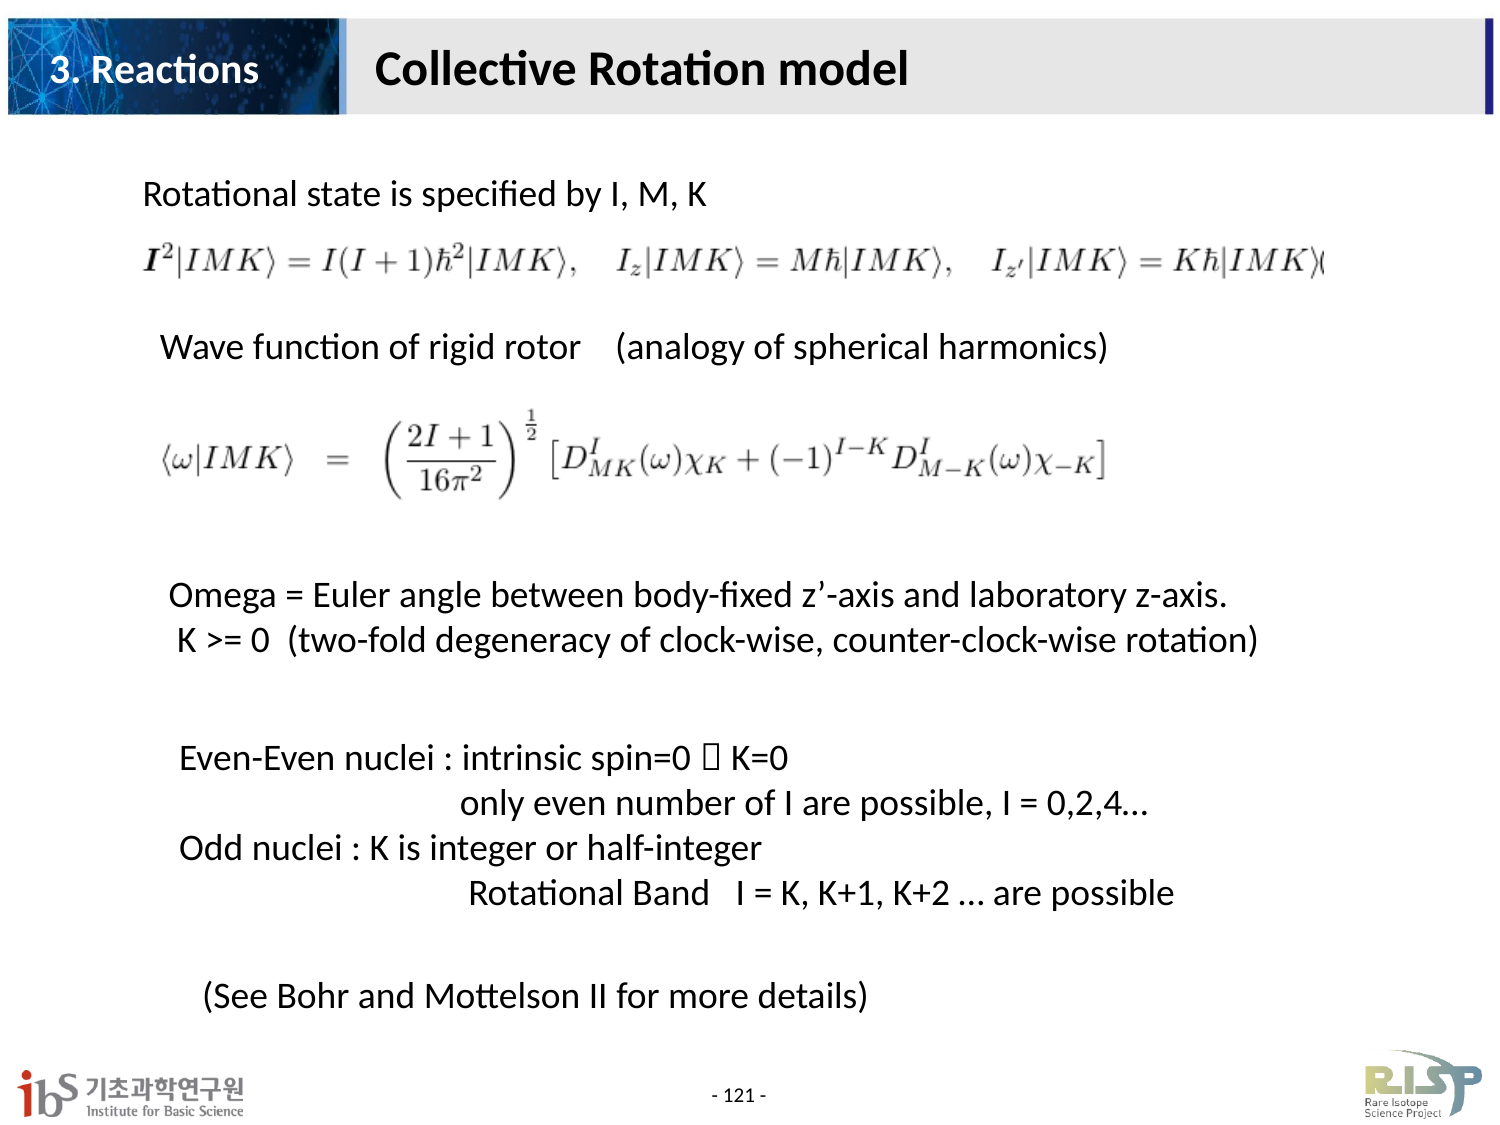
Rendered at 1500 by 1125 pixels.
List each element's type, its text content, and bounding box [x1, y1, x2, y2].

text_box Wave function of rigid rotor (analogy of spherical harmonics) [145, 314, 1125, 375]
text_box Even-Even nuclei : intrinsic spin=0  K=0 only even number of I are possible, I = 0,2,4… Odd nuclei : K is integer or half-integer Rotational Band I = K, K+1, K+2 … are possible [164, 725, 1191, 921]
picture [156, 385, 1117, 519]
text_box Omega = Euler angle between body-fixed z’-axis and laboratory z-axis. K >= 0 (two-fold degeneracy of clock-wise, counter-clock-wise rotation) [153, 562, 1275, 668]
picture [135, 227, 1324, 293]
picture [1364, 1049, 1482, 1119]
text_box Rotational state is specified by I, M, K [127, 161, 723, 221]
picture [2, 10, 1500, 130]
text_box (See Bohr and Mottelson II for more details) [187, 964, 885, 1024]
picture [17, 1070, 243, 1117]
